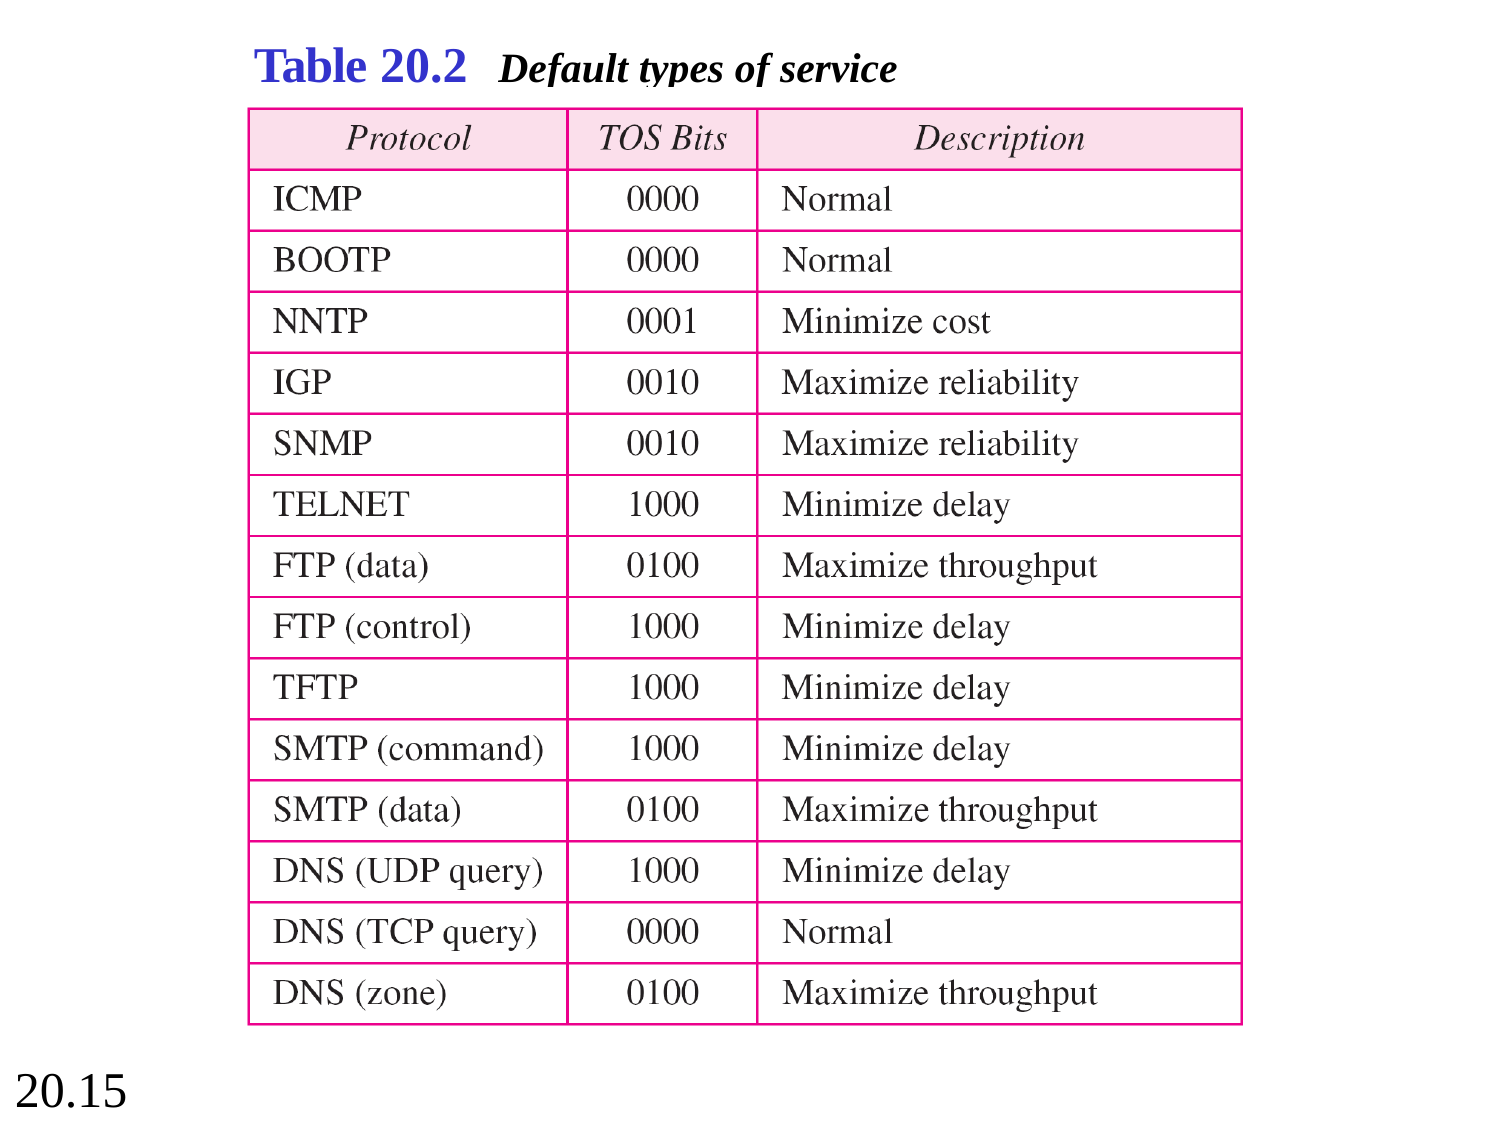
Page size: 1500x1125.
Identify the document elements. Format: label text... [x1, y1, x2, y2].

slide_number 20.15 [12, 1060, 134, 1125]
title Table 20.2 Default types of service [251, 30, 899, 85]
picture [203, 87, 1288, 1054]
